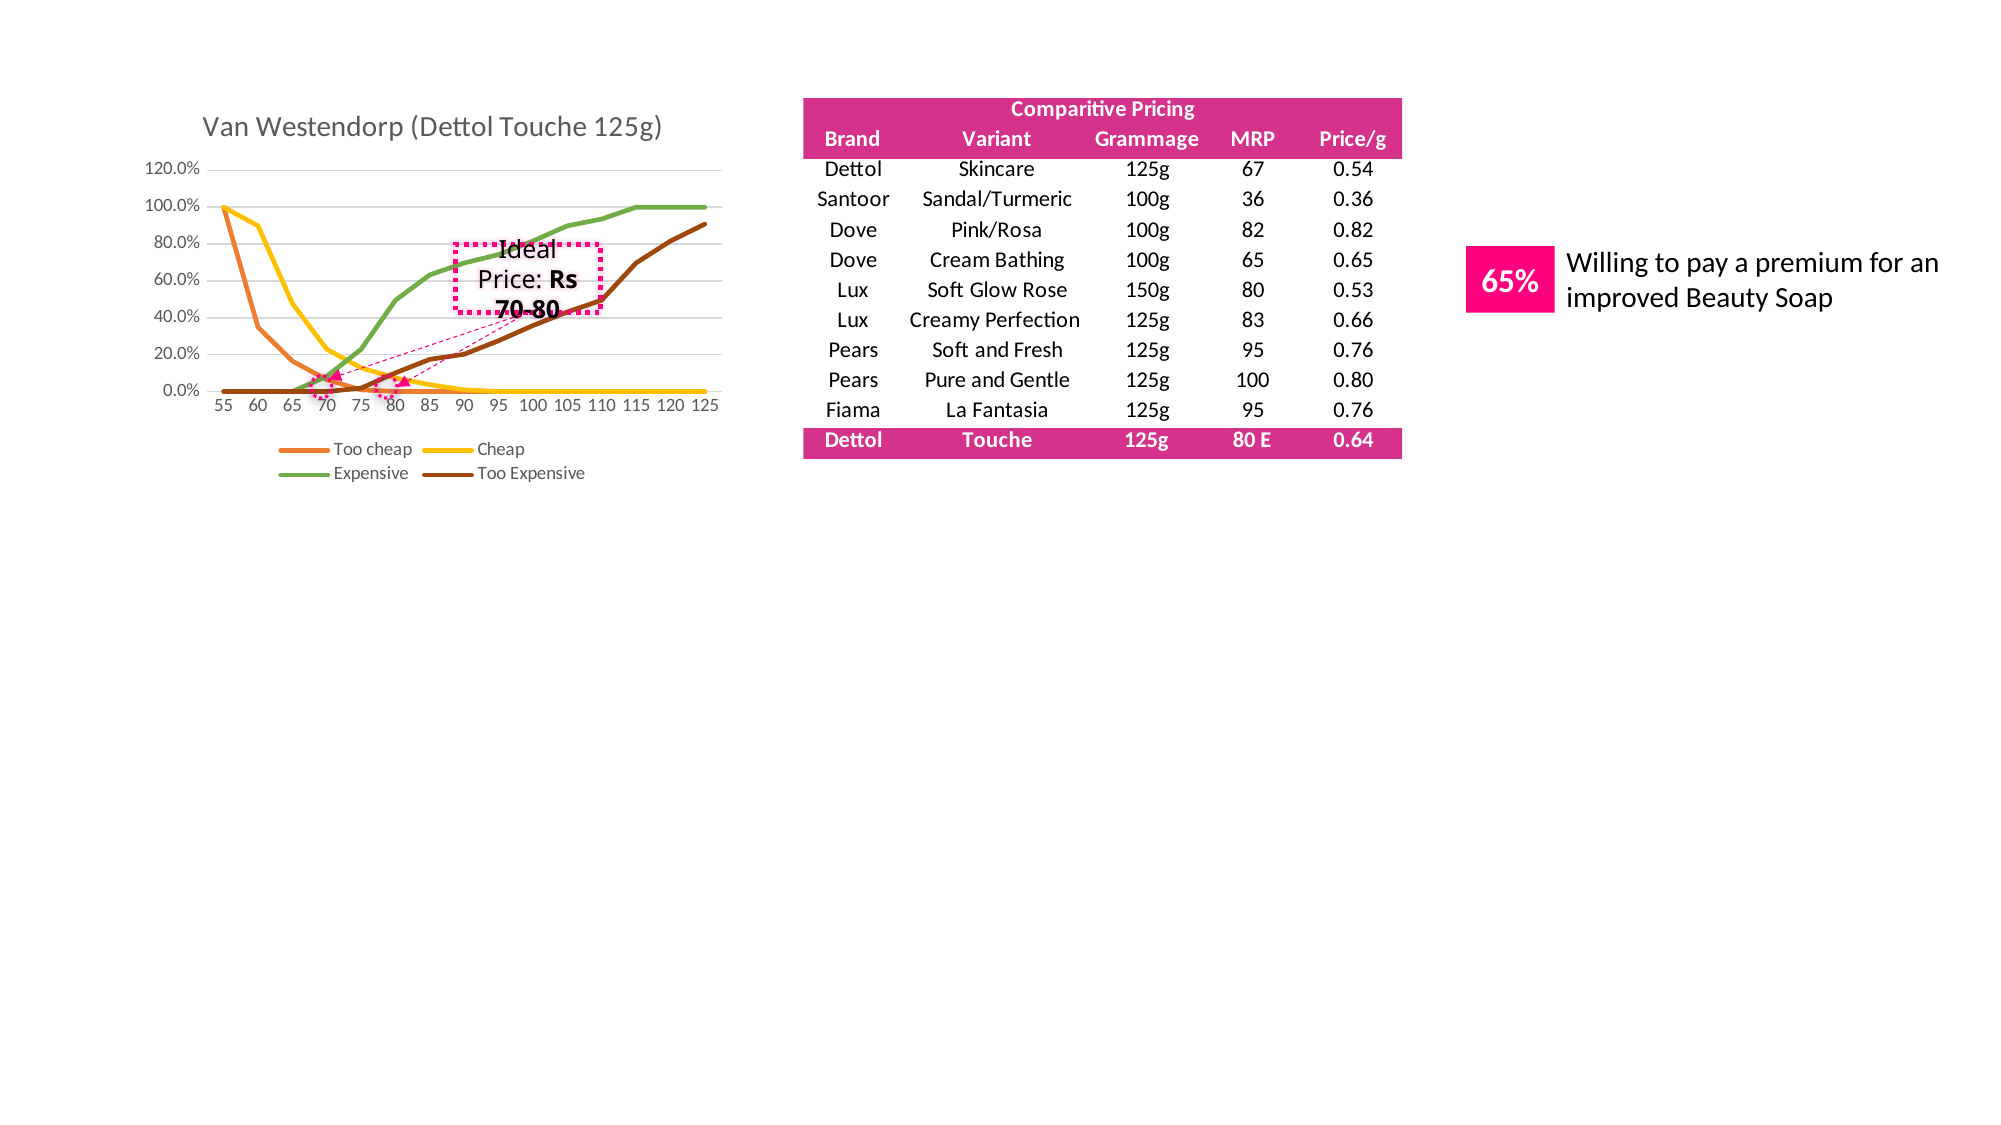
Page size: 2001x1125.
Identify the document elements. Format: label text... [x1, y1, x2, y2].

text_box Willing to pay a premium for an improved Beauty Soap [1551, 243, 1967, 313]
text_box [132, 89, 734, 491]
text_box 65% [1465, 245, 1556, 314]
picture [802, 97, 1404, 460]
